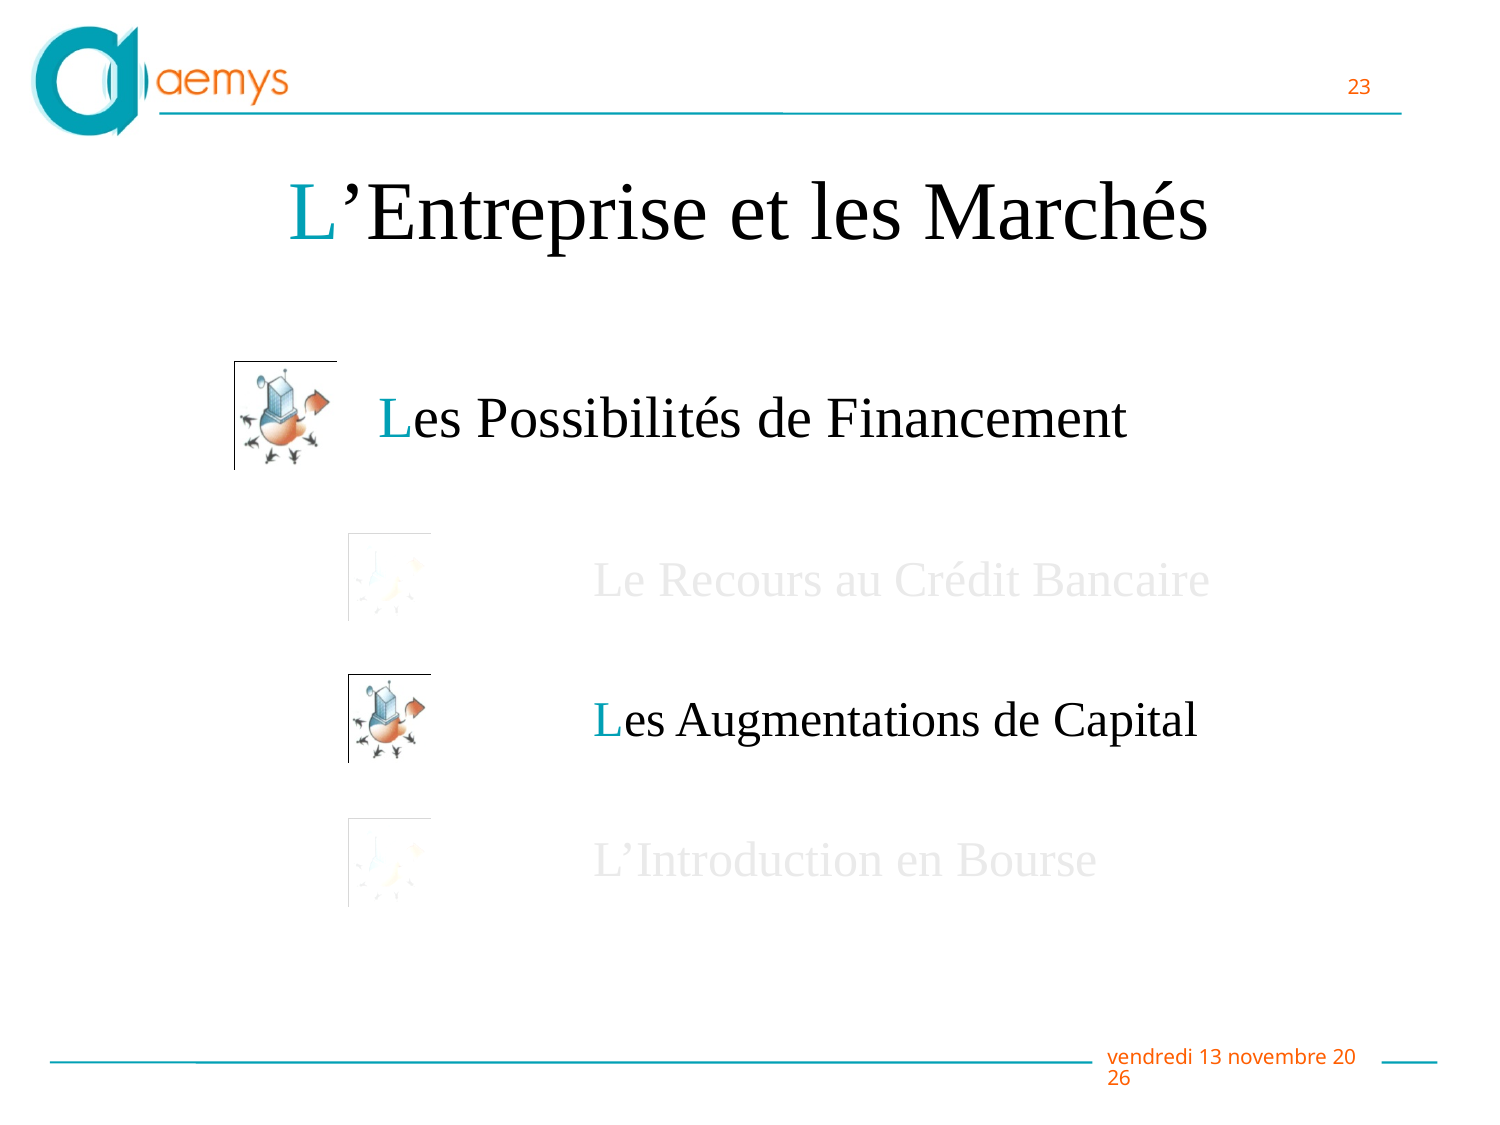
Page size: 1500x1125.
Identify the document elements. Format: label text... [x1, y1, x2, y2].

picture [234, 361, 337, 470]
text_box Les Possibilités de Financement [341, 385, 1318, 468]
picture [348, 533, 432, 621]
picture [348, 818, 432, 907]
picture [29, 24, 290, 138]
text_box Le Recours au Crédit Bancaire Les Augmentations de Capital L’Introduction en Bourse [295, 538, 1258, 917]
picture [348, 674, 432, 763]
text_box L’Entreprise et les Marchés [112, 112, 1388, 300]
